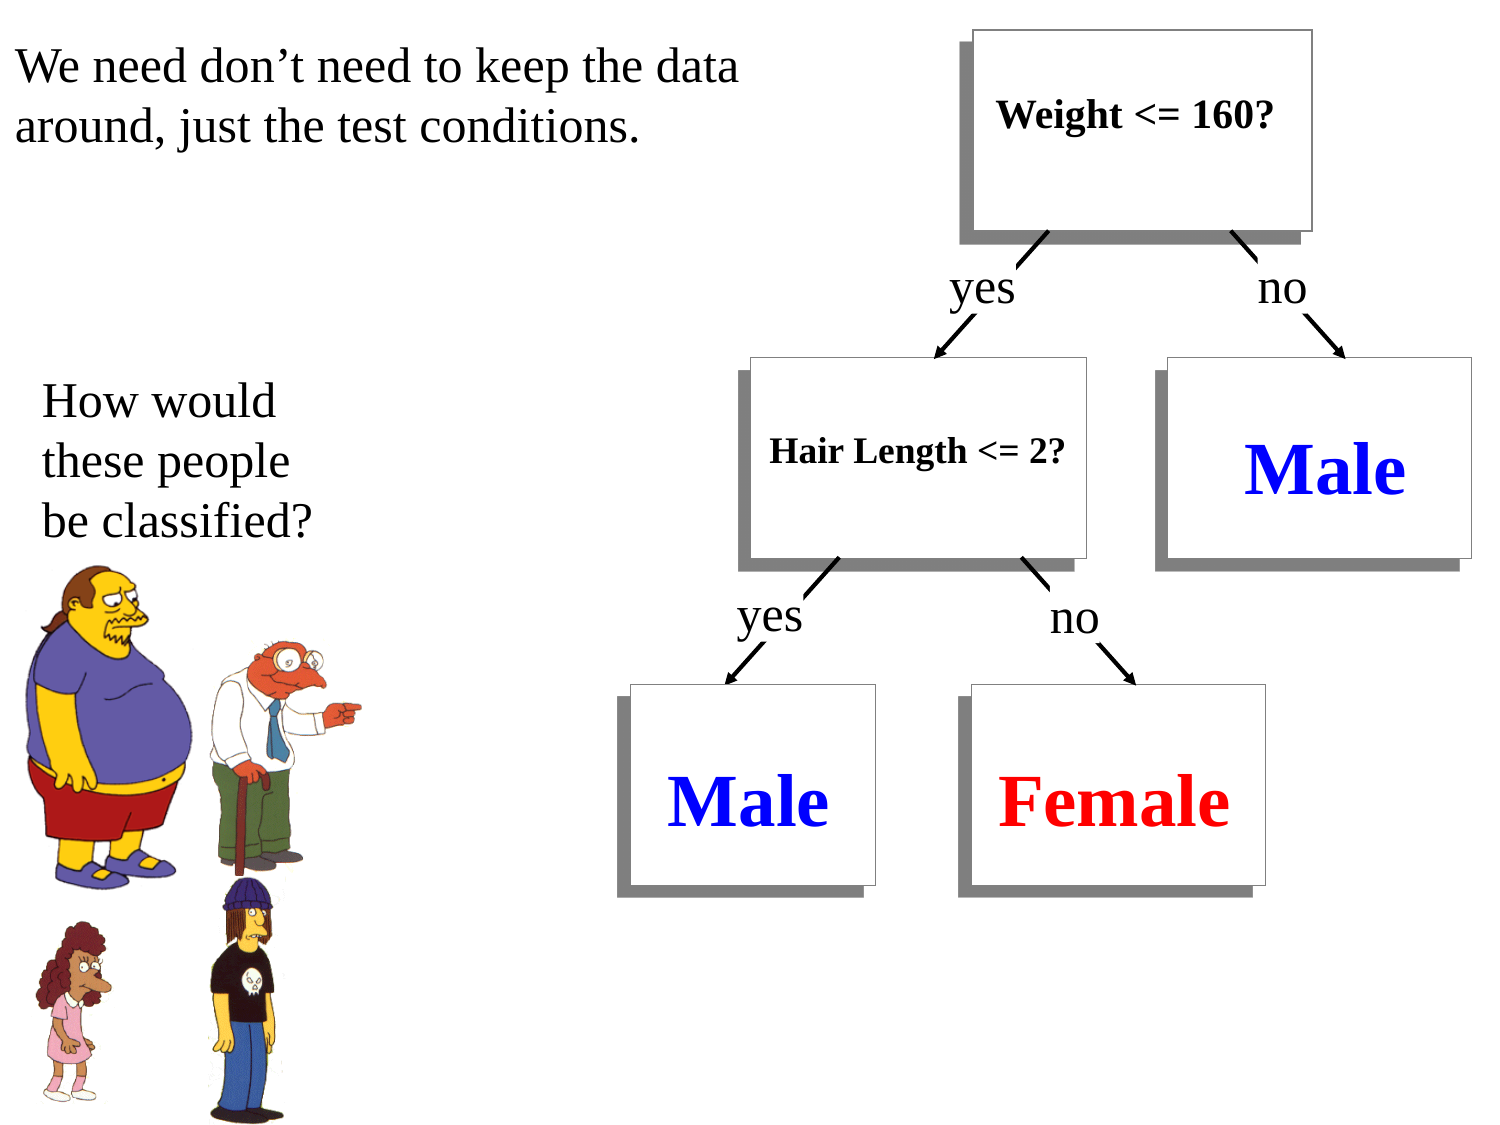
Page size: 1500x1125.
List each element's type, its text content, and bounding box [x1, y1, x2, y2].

text_box yes [949, 253, 1016, 314]
text_box Male [1244, 419, 1407, 510]
picture [21, 561, 197, 893]
text_box [1167, 357, 1472, 559]
picture [208, 638, 362, 1125]
text_box Hair Length <= 2? [754, 418, 1082, 478]
text_box no [1257, 253, 1308, 314]
text_box [1098, 644, 1137, 686]
text_box [933, 314, 975, 360]
text_box no [1049, 583, 1100, 644]
text_box Weight <= 160? [980, 79, 1291, 145]
text_box [971, 684, 1266, 886]
text_box Male [667, 751, 831, 842]
picture [30, 919, 115, 1105]
text_box [973, 29, 1312, 231]
text_box Female [997, 751, 1232, 842]
text_box [1305, 314, 1346, 360]
text_box [750, 357, 1087, 559]
text_box yes [736, 581, 804, 642]
text_box How would these people be classified? [27, 359, 359, 555]
text_box [630, 684, 876, 886]
text_box We need don’t need to keep the data around, just the test conditions. [0, 25, 789, 161]
text_box [724, 642, 764, 684]
